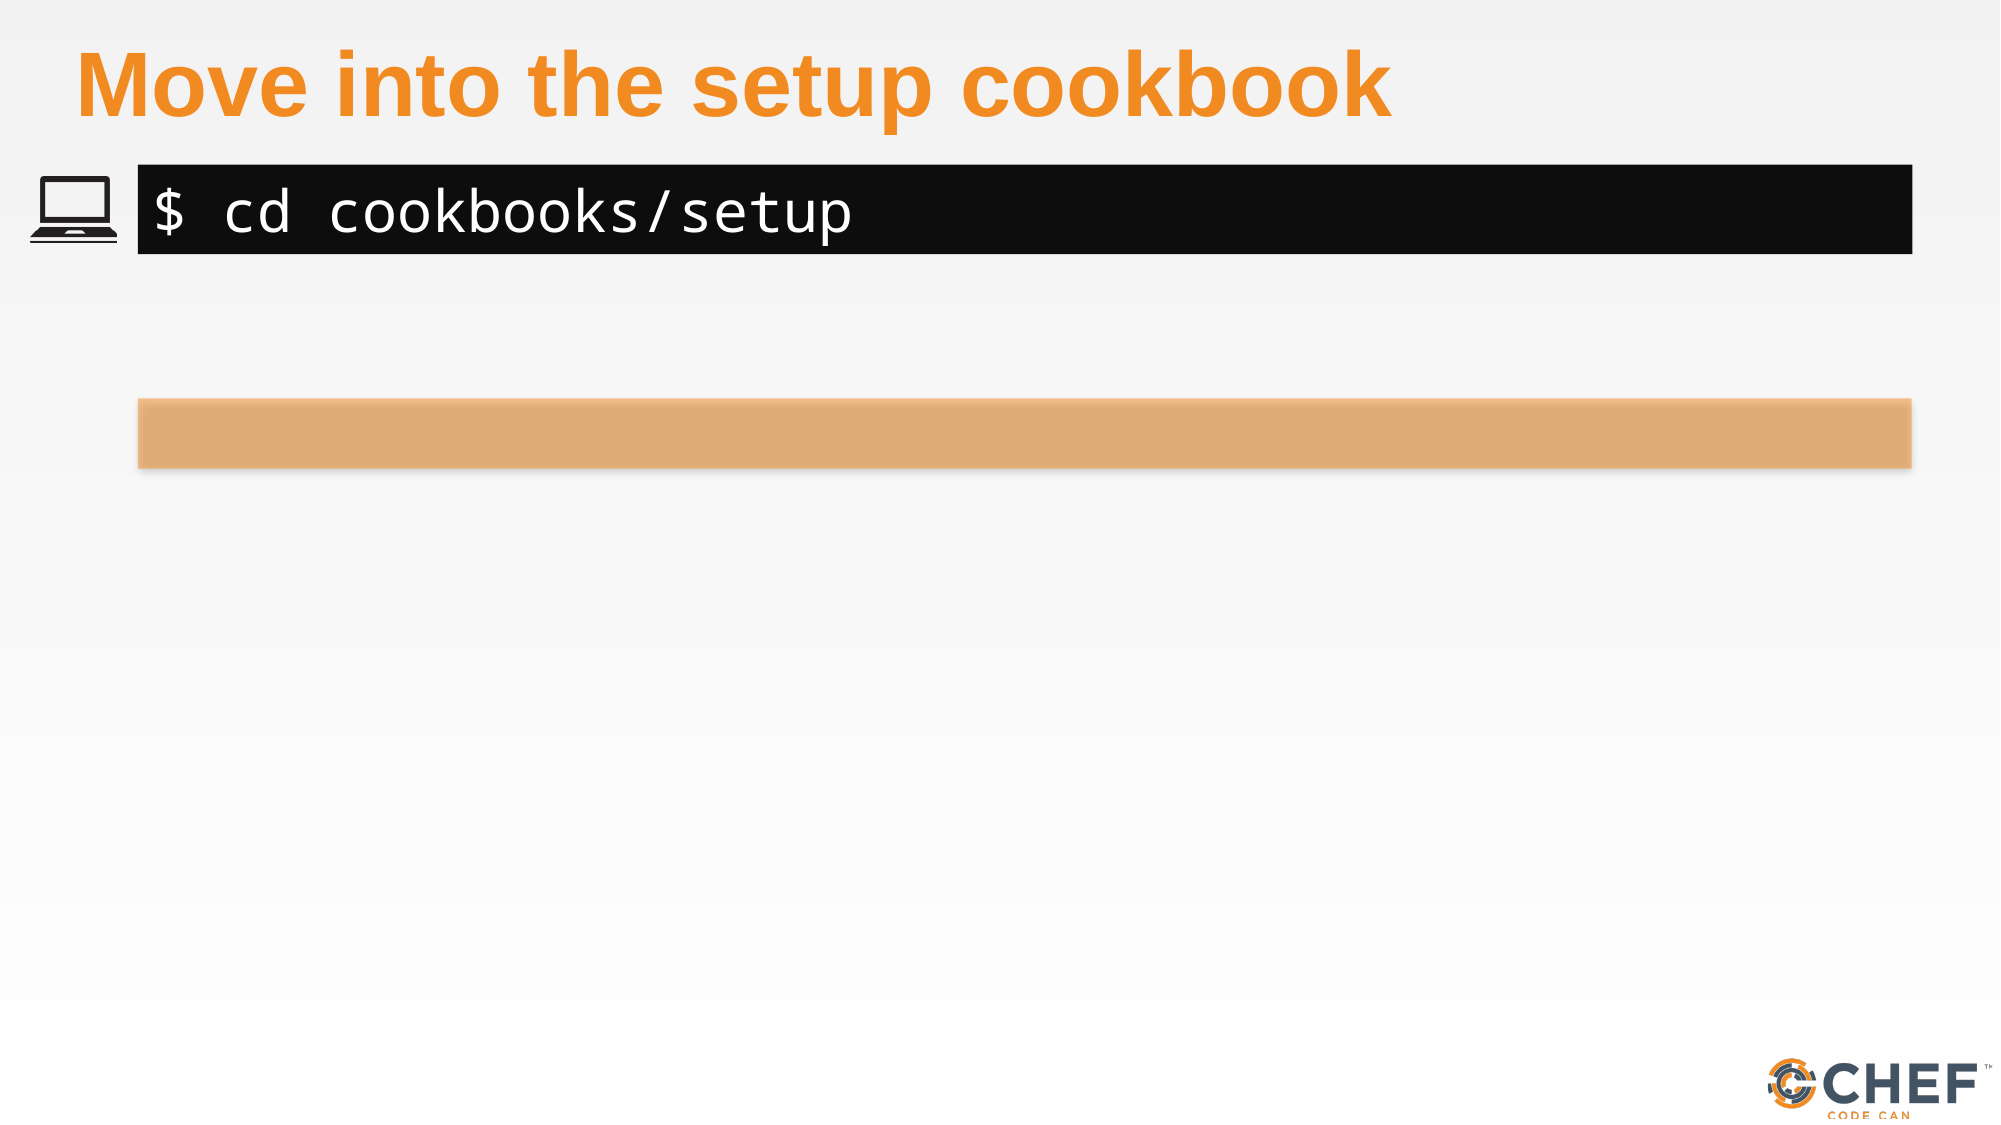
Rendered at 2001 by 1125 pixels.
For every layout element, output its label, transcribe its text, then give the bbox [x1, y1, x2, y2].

list $ cd cookbooks/setup [137, 164, 1913, 255]
title Move into the setup cookbook [75, 37, 1913, 140]
